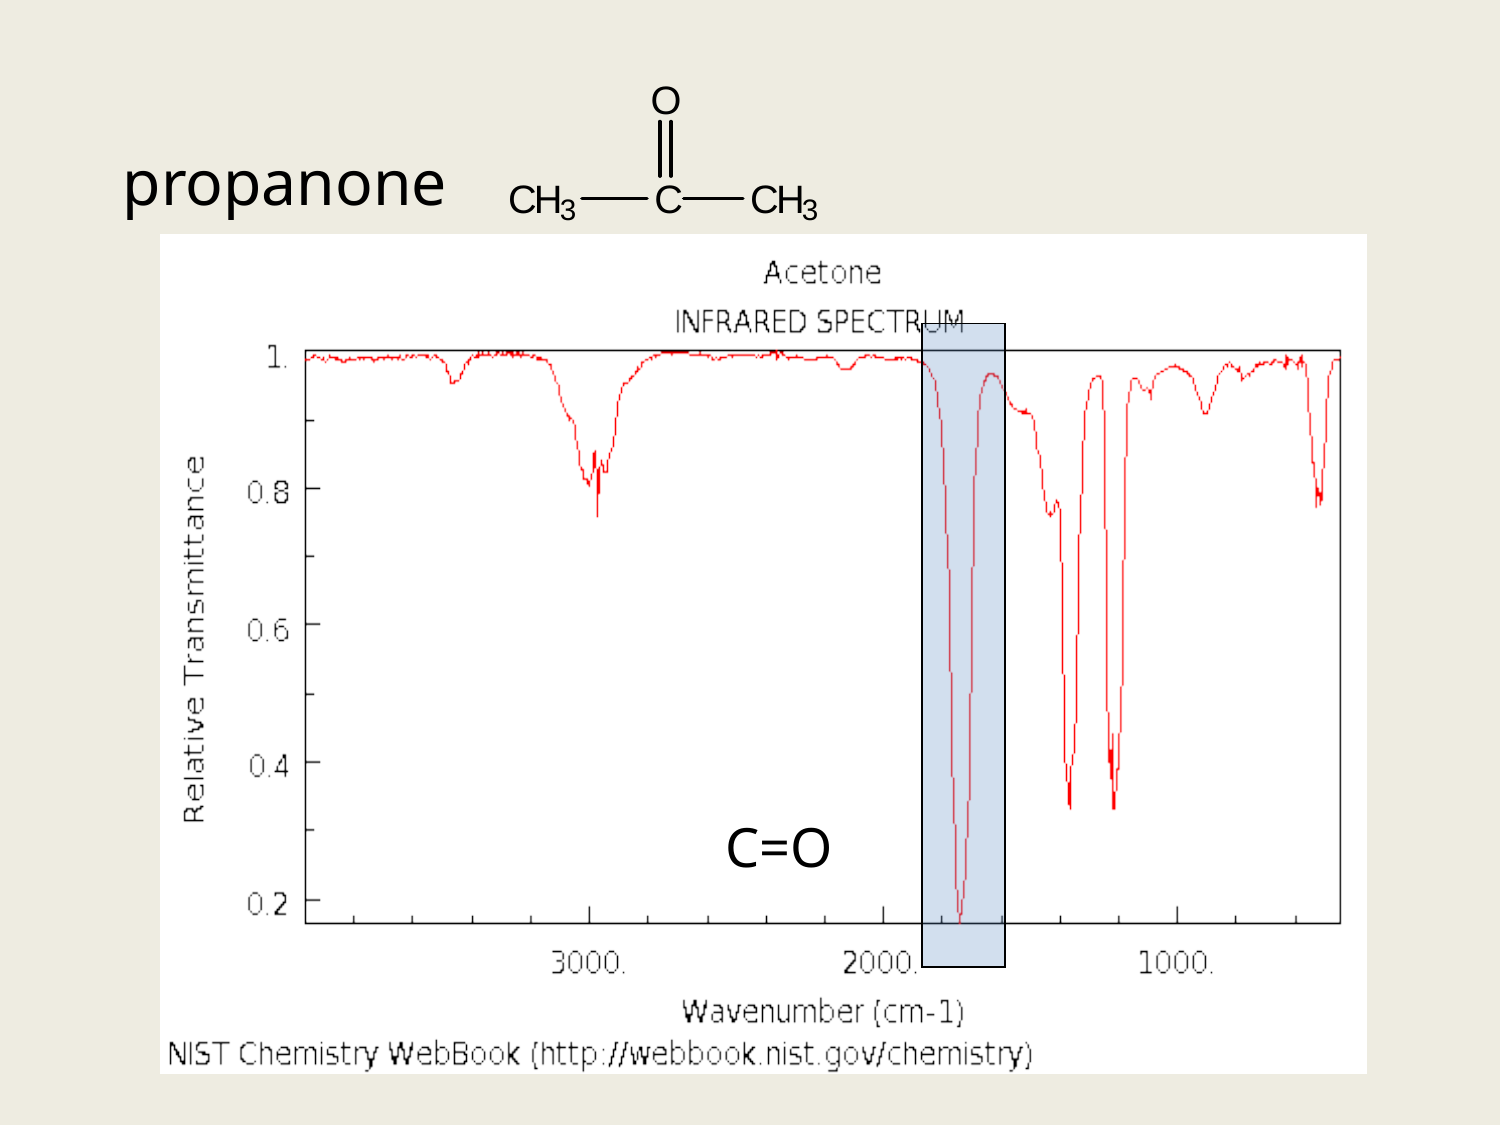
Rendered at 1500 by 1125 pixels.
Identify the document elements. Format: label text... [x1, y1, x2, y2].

text_box propanone [108, 135, 480, 242]
picture [160, 49, 1368, 1075]
